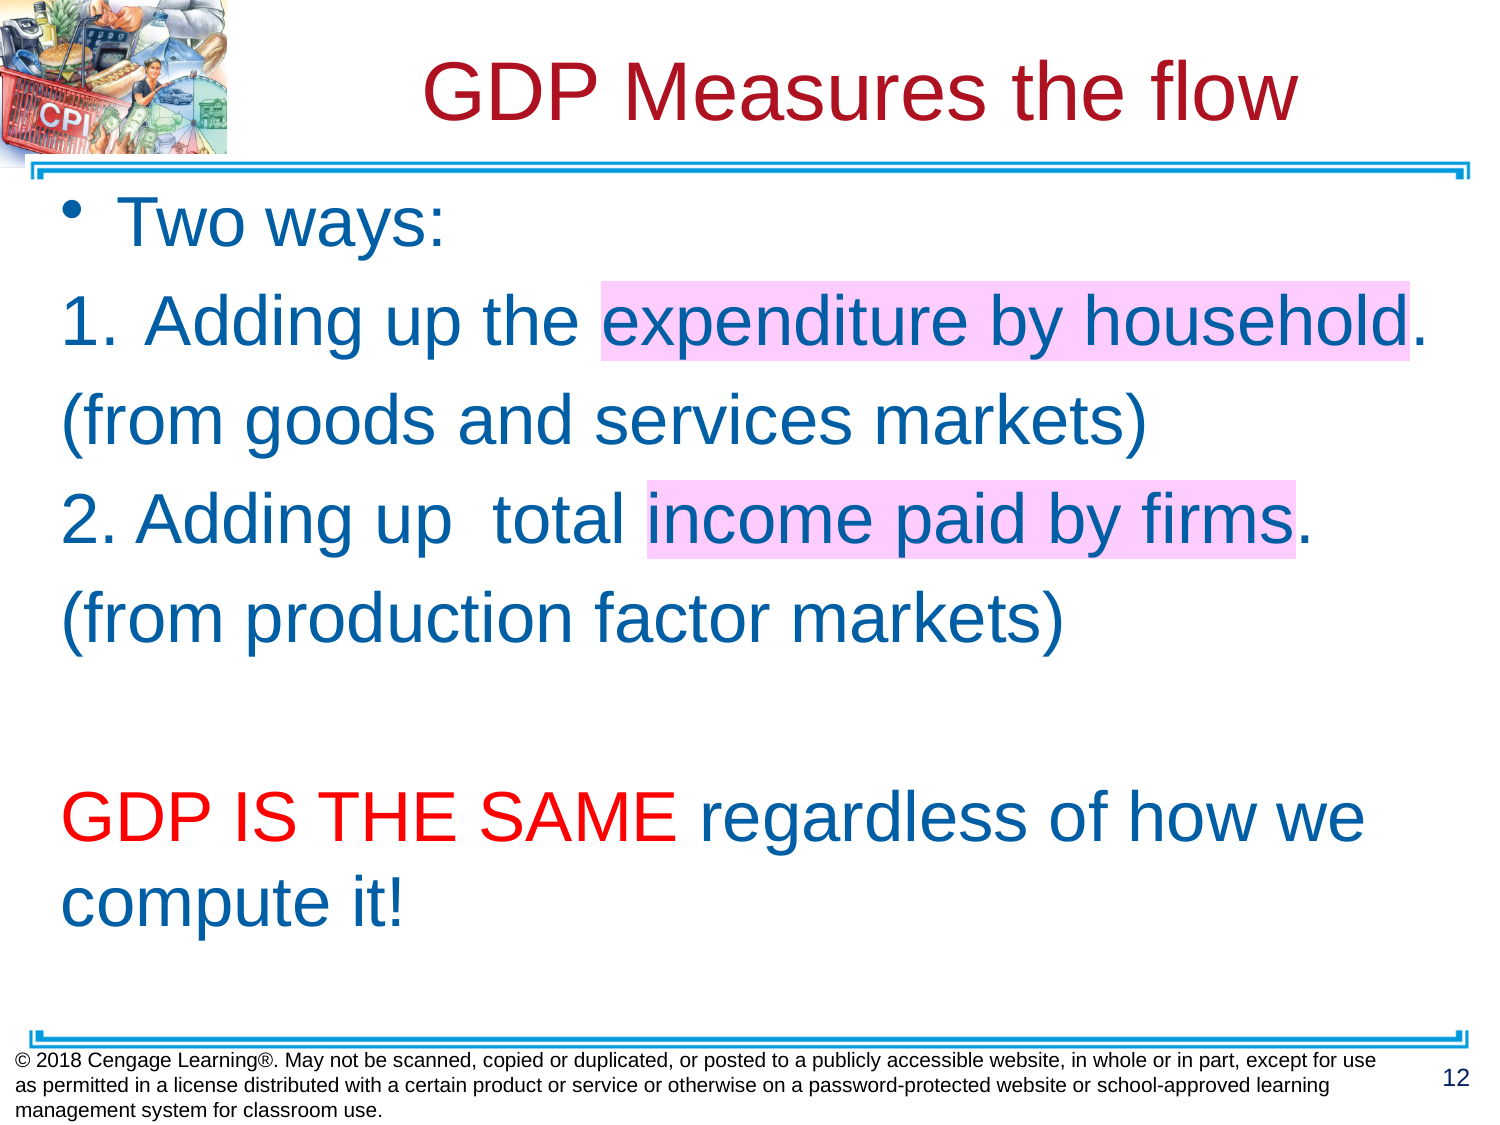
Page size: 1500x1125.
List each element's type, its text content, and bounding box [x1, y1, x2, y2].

list Two ways: Adding up the expenditure by household. (from goods and services markets) 2. Adding up total income paid by firms. (from production factor markets) GDP IS THE SAME regardless of how we compute it! [45, 168, 1455, 1055]
picture [0, 0, 1475, 186]
picture [25, 1024, 45, 1043]
footer © 2018 Cengage Learning®. May not be scanned, copied or duplicated, or posted to a publicly accessible website, in whole or in part, except for use as permitted in a license distributed with a certain product or service or otherwise on a password-protected website or school-approved learning management system for classroom use. [0, 1043, 1412, 1125]
slide_number 12 [1412, 1052, 1500, 1117]
title GDP Measures the flow [219, 16, 1500, 158]
picture [1455, 1024, 1475, 1053]
